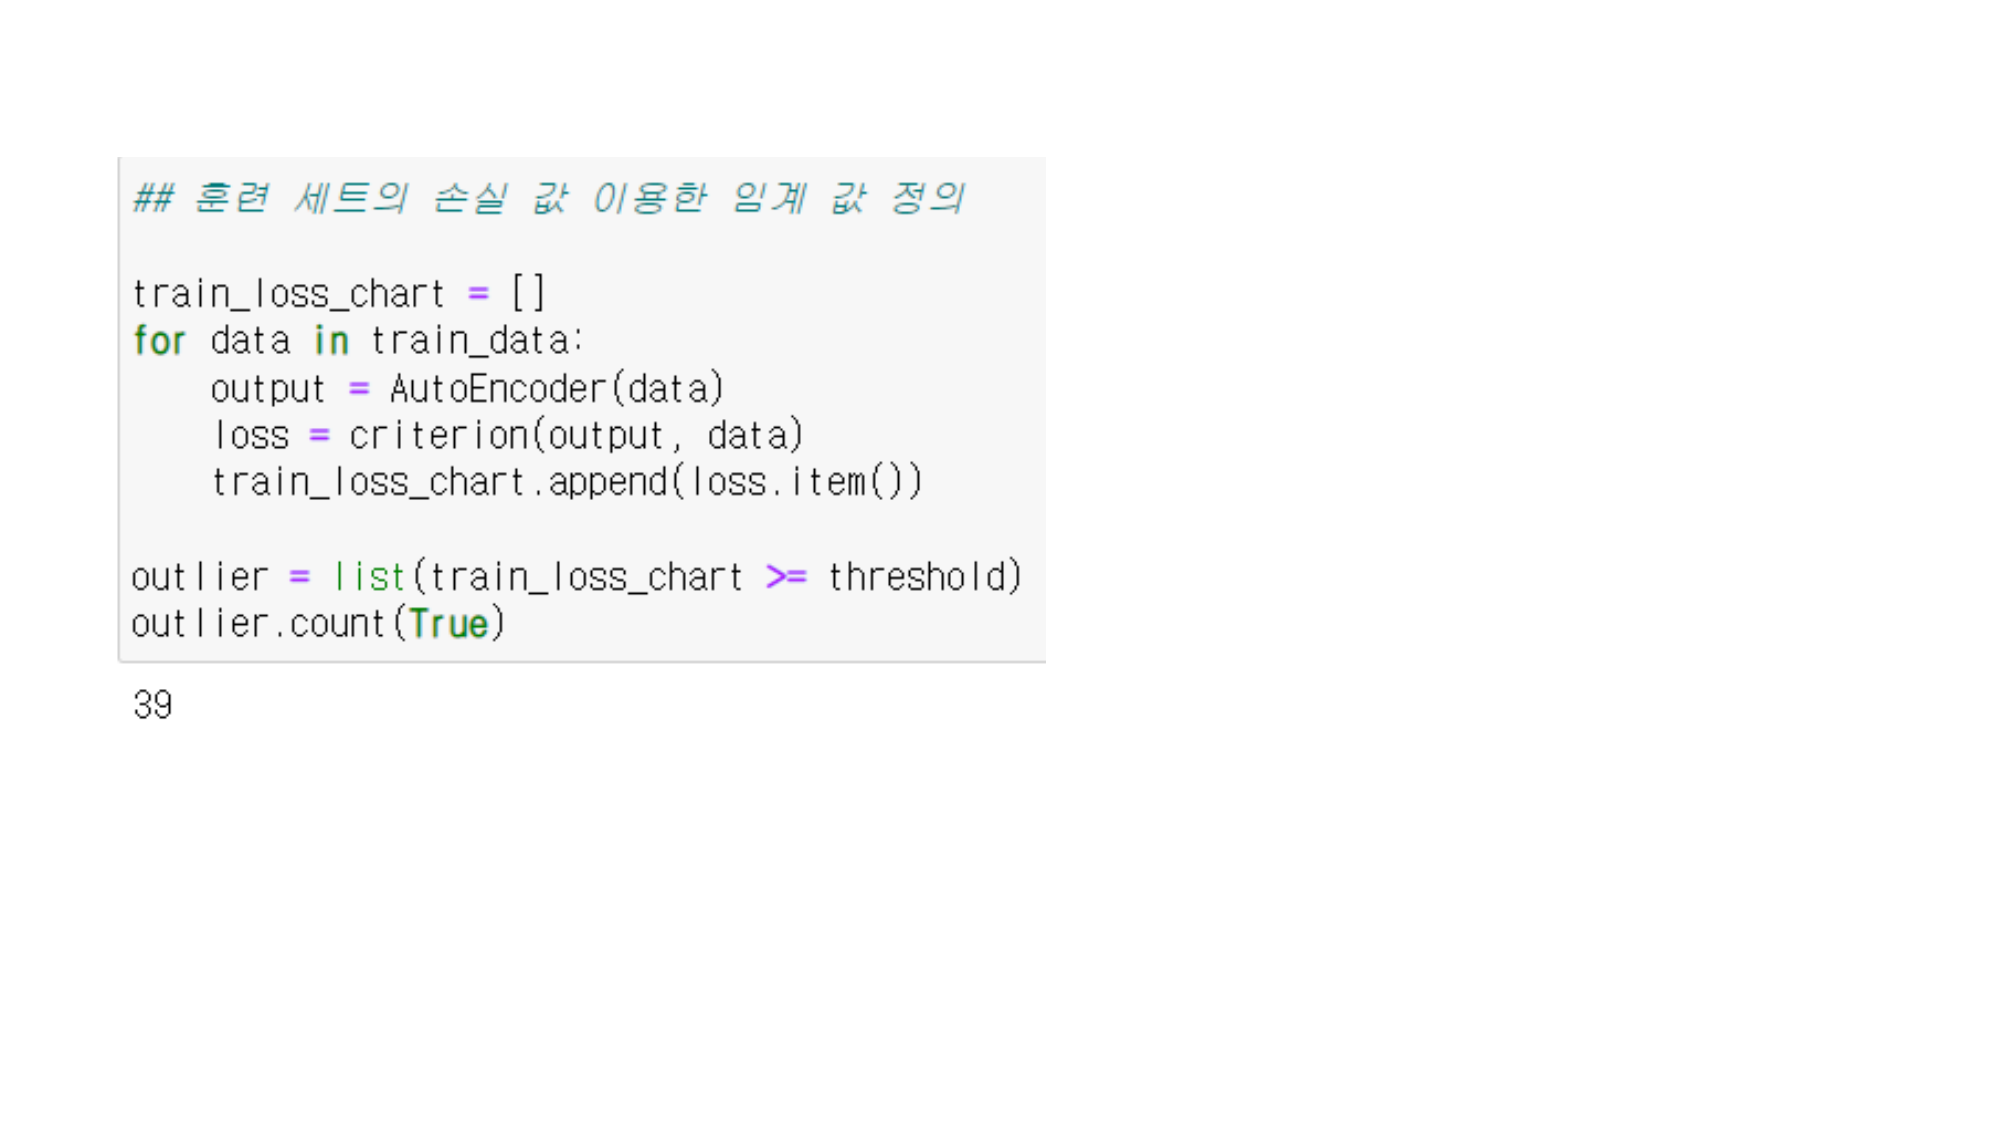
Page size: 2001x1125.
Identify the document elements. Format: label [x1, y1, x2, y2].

picture [116, 157, 1046, 739]
